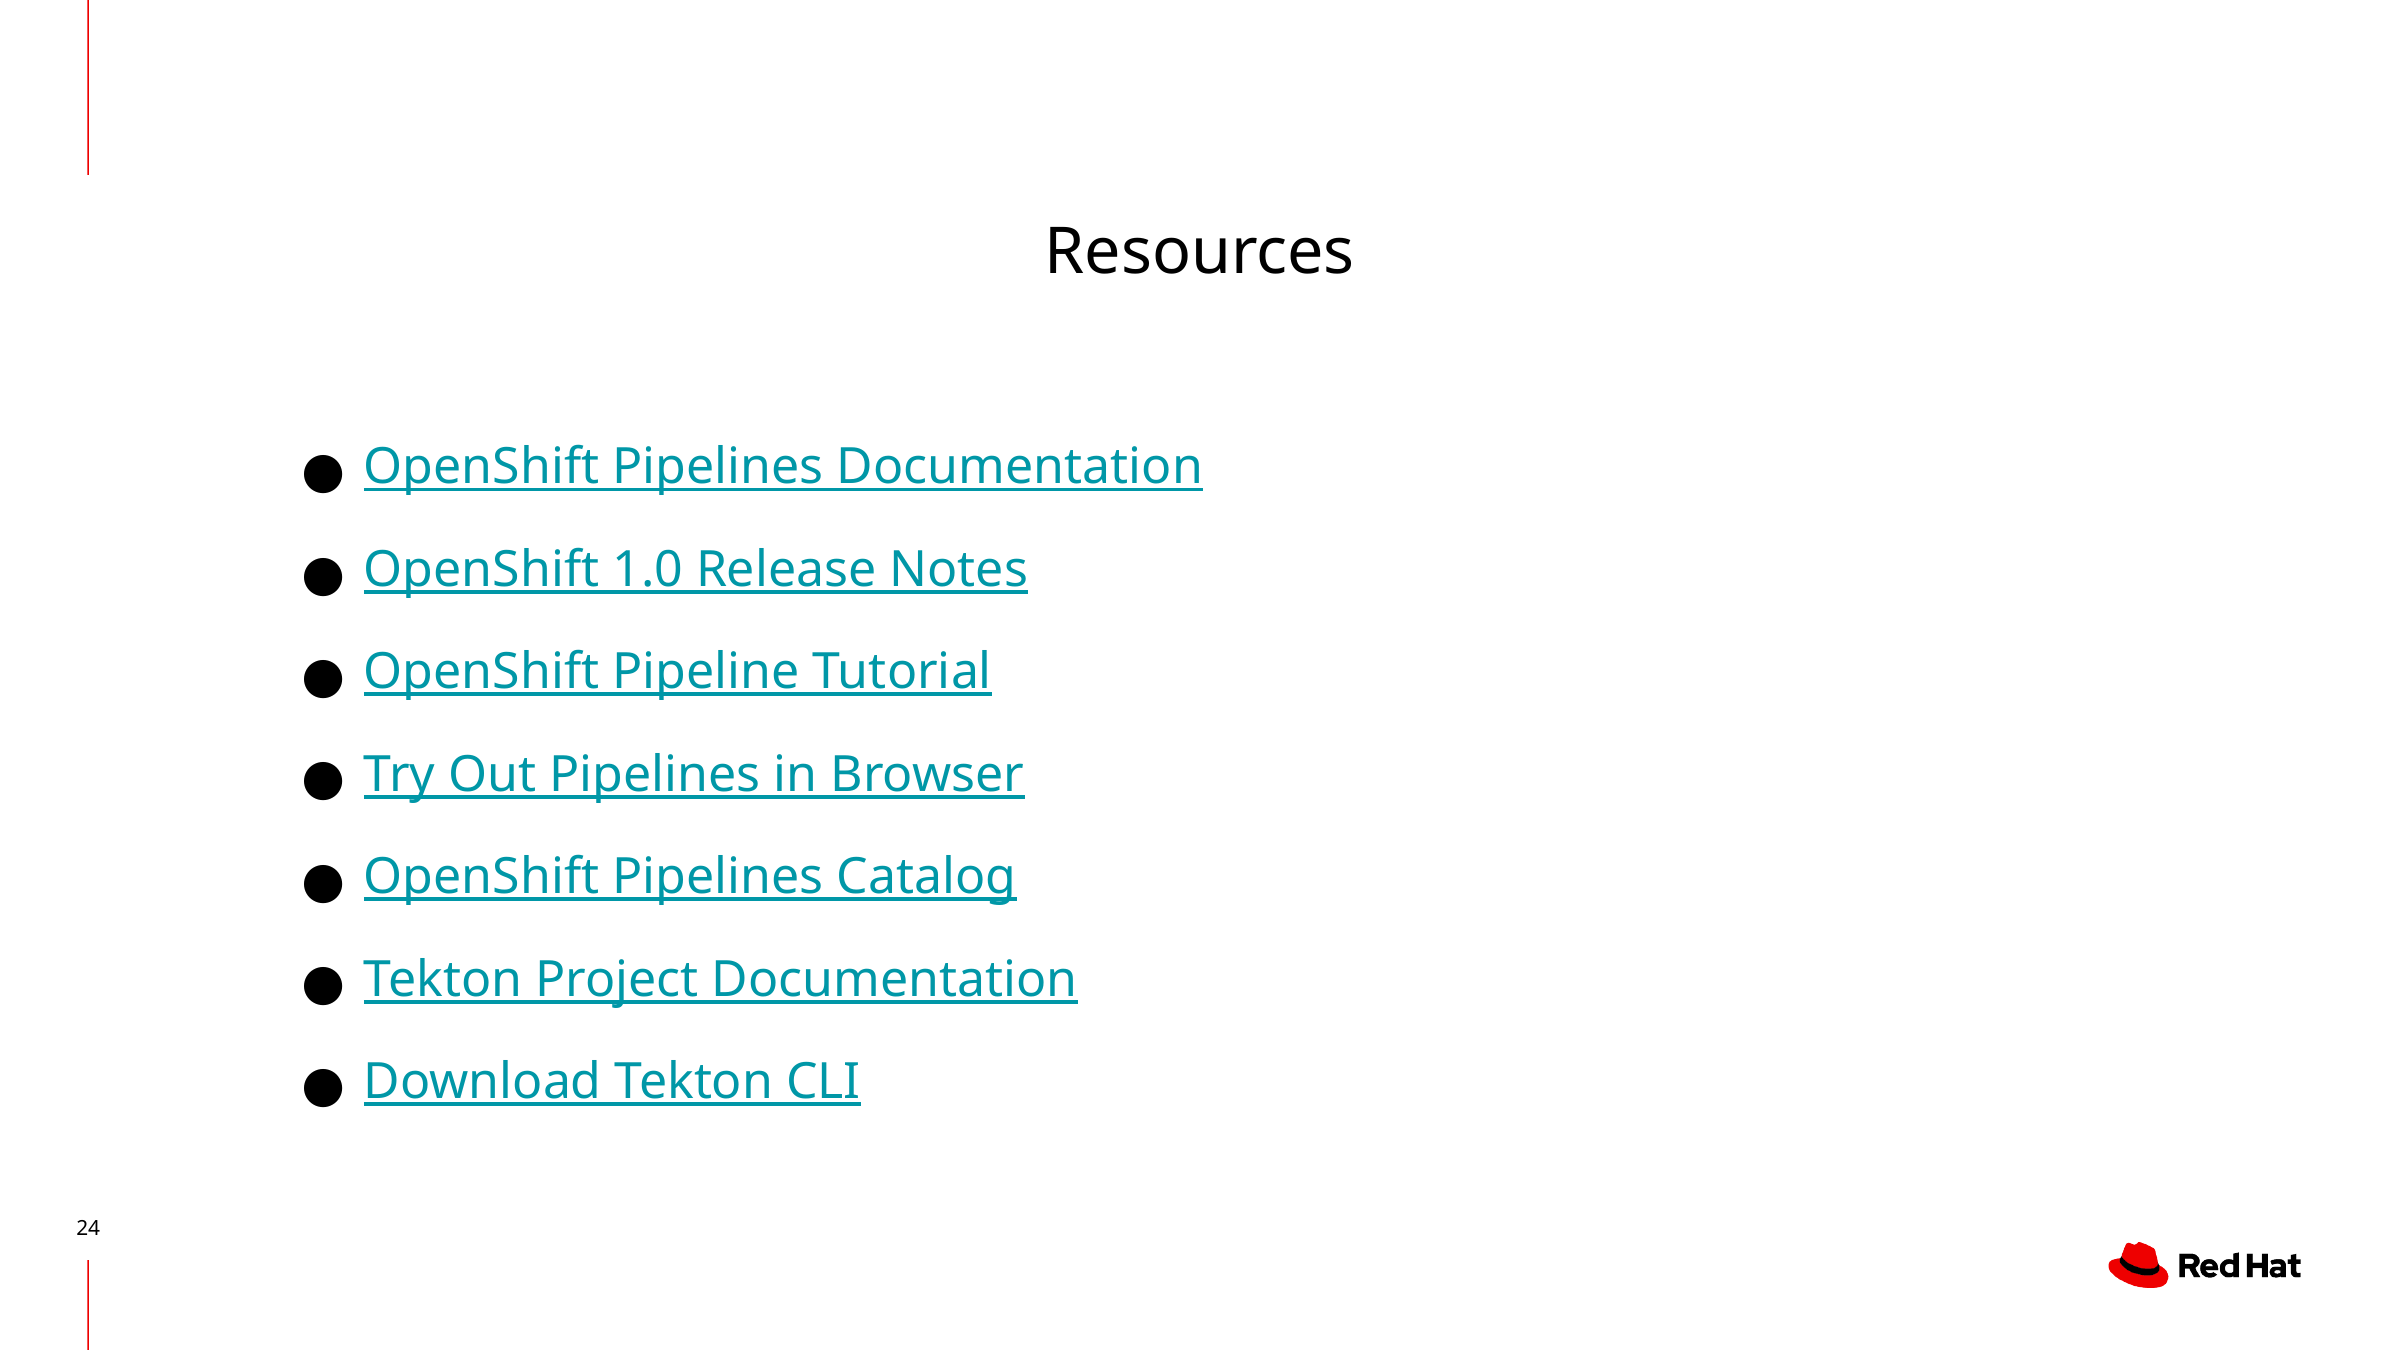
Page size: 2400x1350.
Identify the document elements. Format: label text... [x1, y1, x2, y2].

slide_number ‹#› [16, 1214, 161, 1243]
title Resources [345, 186, 2055, 377]
picture [2108, 1242, 2301, 1288]
text_box OpenShift Pipelines Documentation OpenShift 1.0 Release Notes OpenShift Pipeline Tutorial Try Out Pipelines in Browser OpenShift Pipelines Catalog Tekton Project Documentation Download Tekton CLI [273, 384, 2096, 1169]
